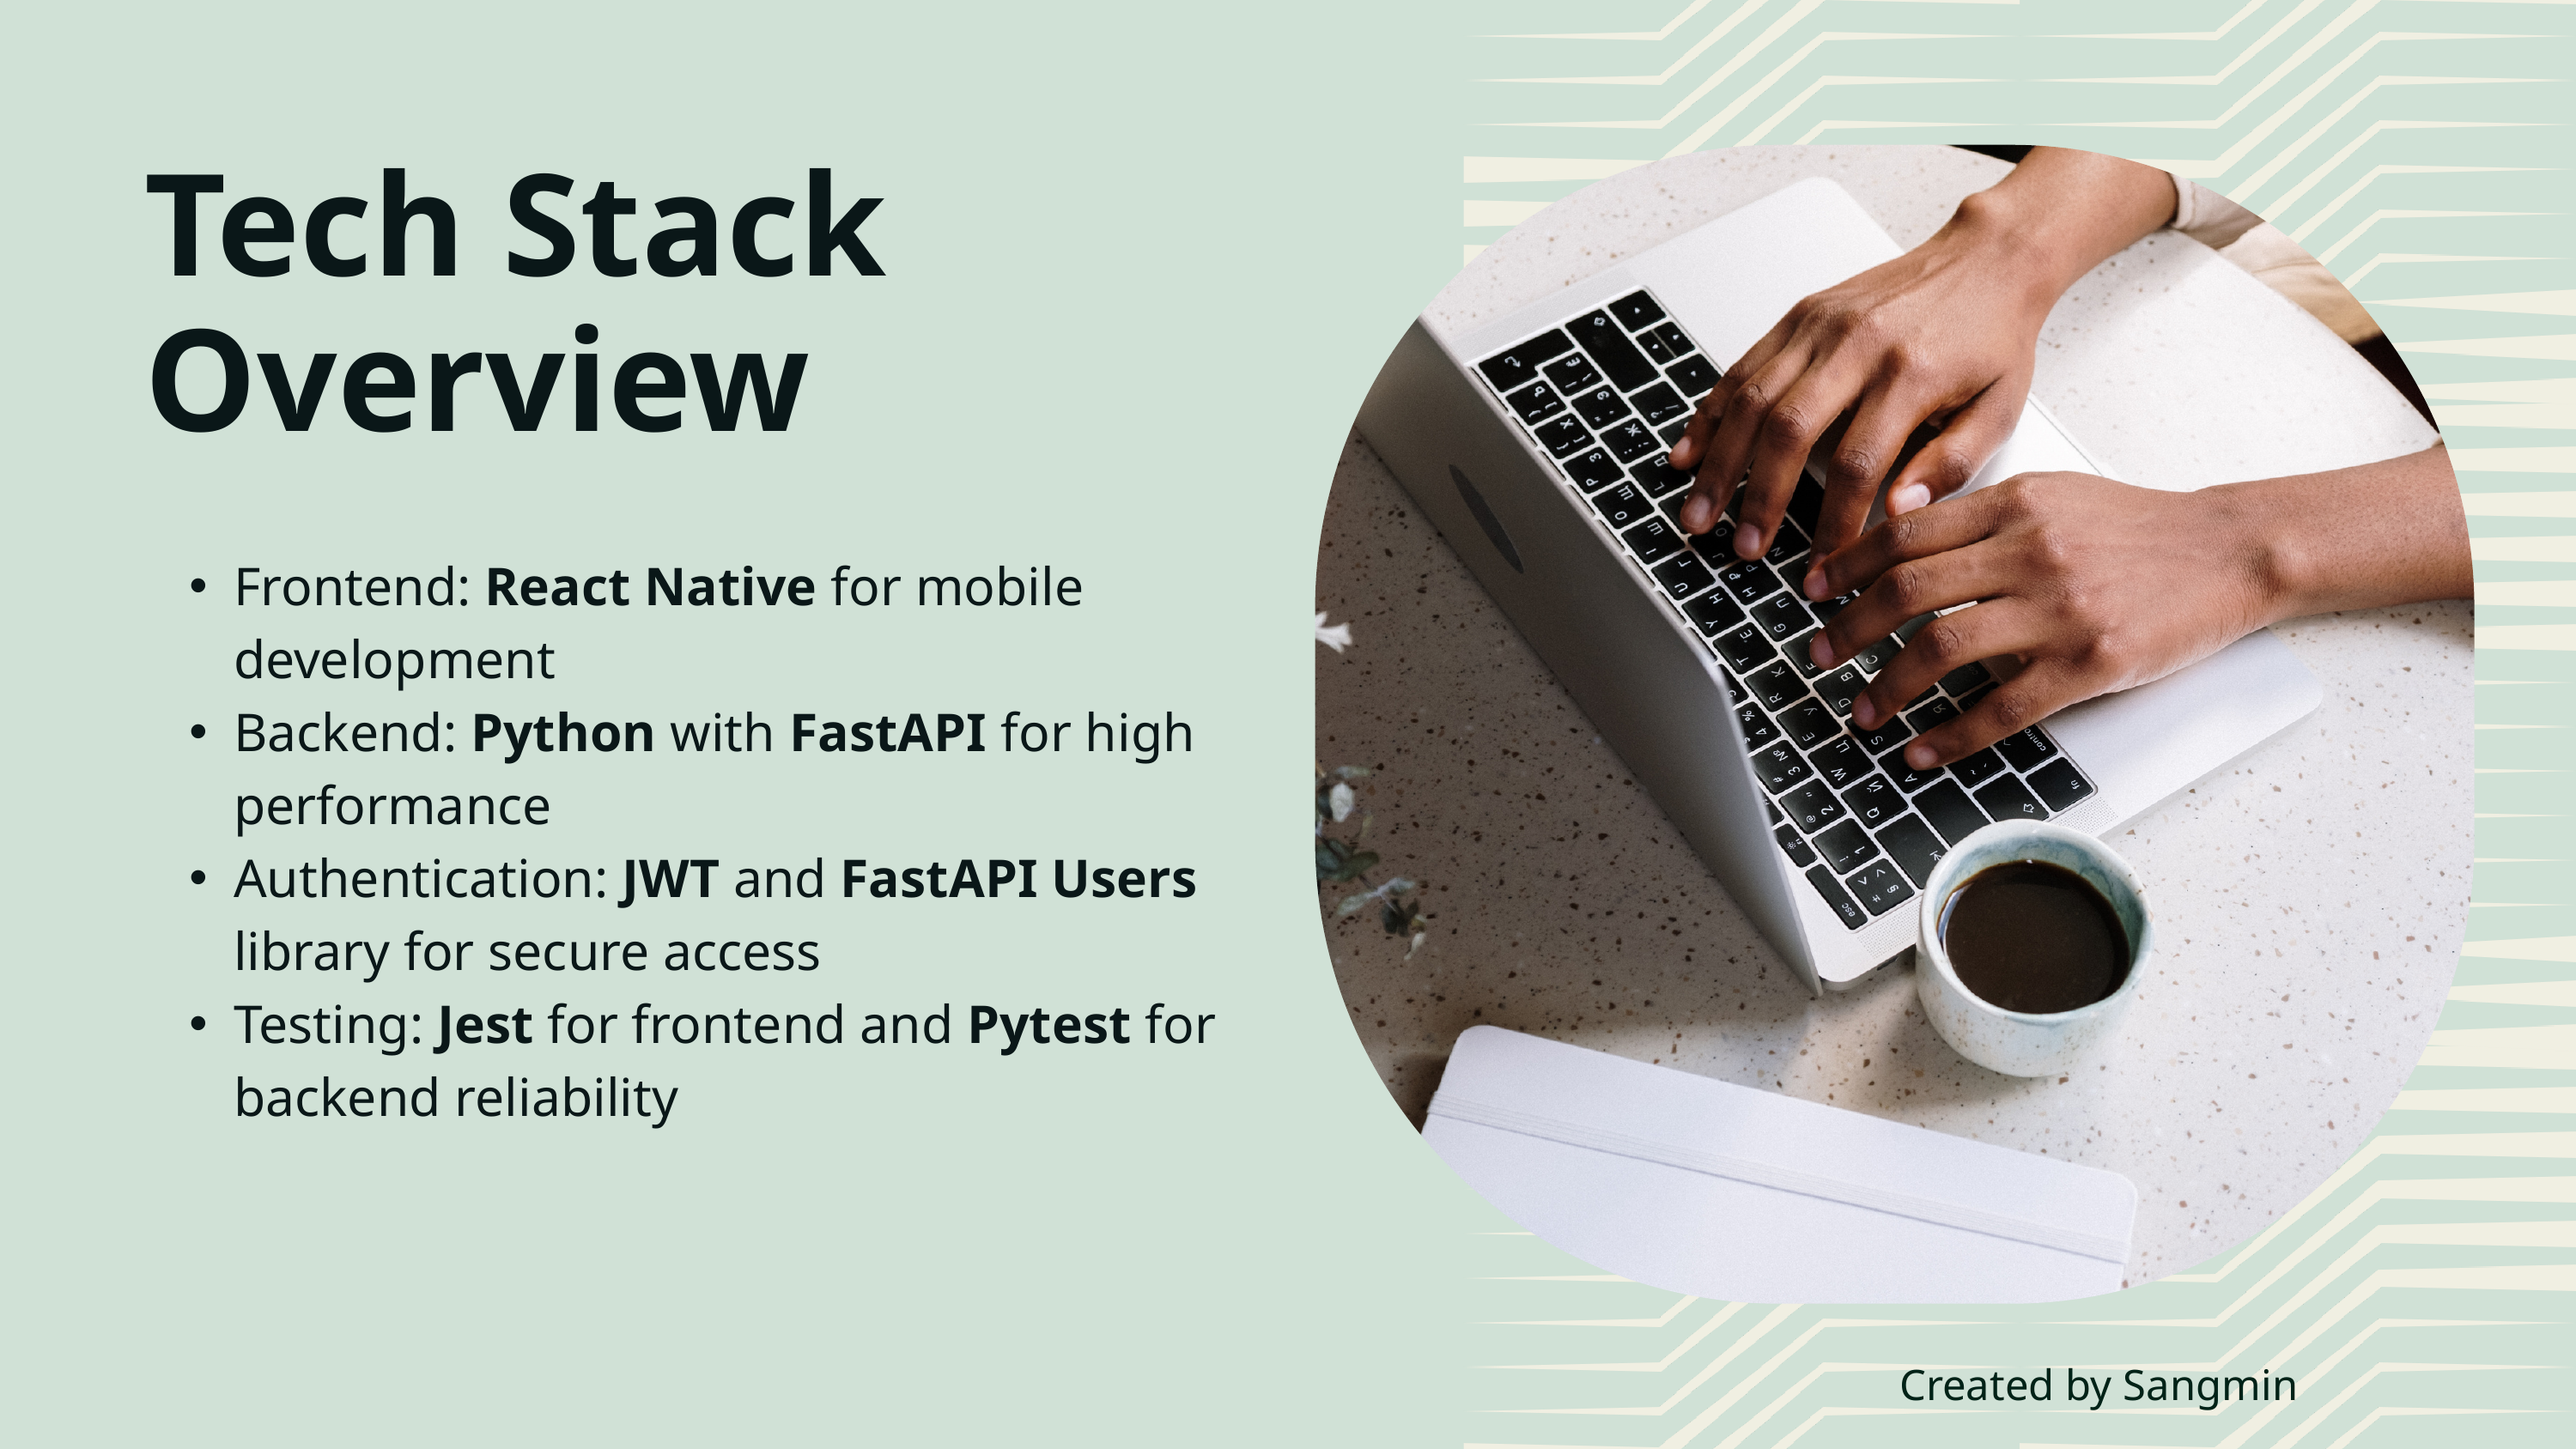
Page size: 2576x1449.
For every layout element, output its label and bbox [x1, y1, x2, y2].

text_box [144, 144, 1289, 1123]
text_box [1463, 0, 2576, 1449]
text_box [1315, 144, 2475, 1304]
